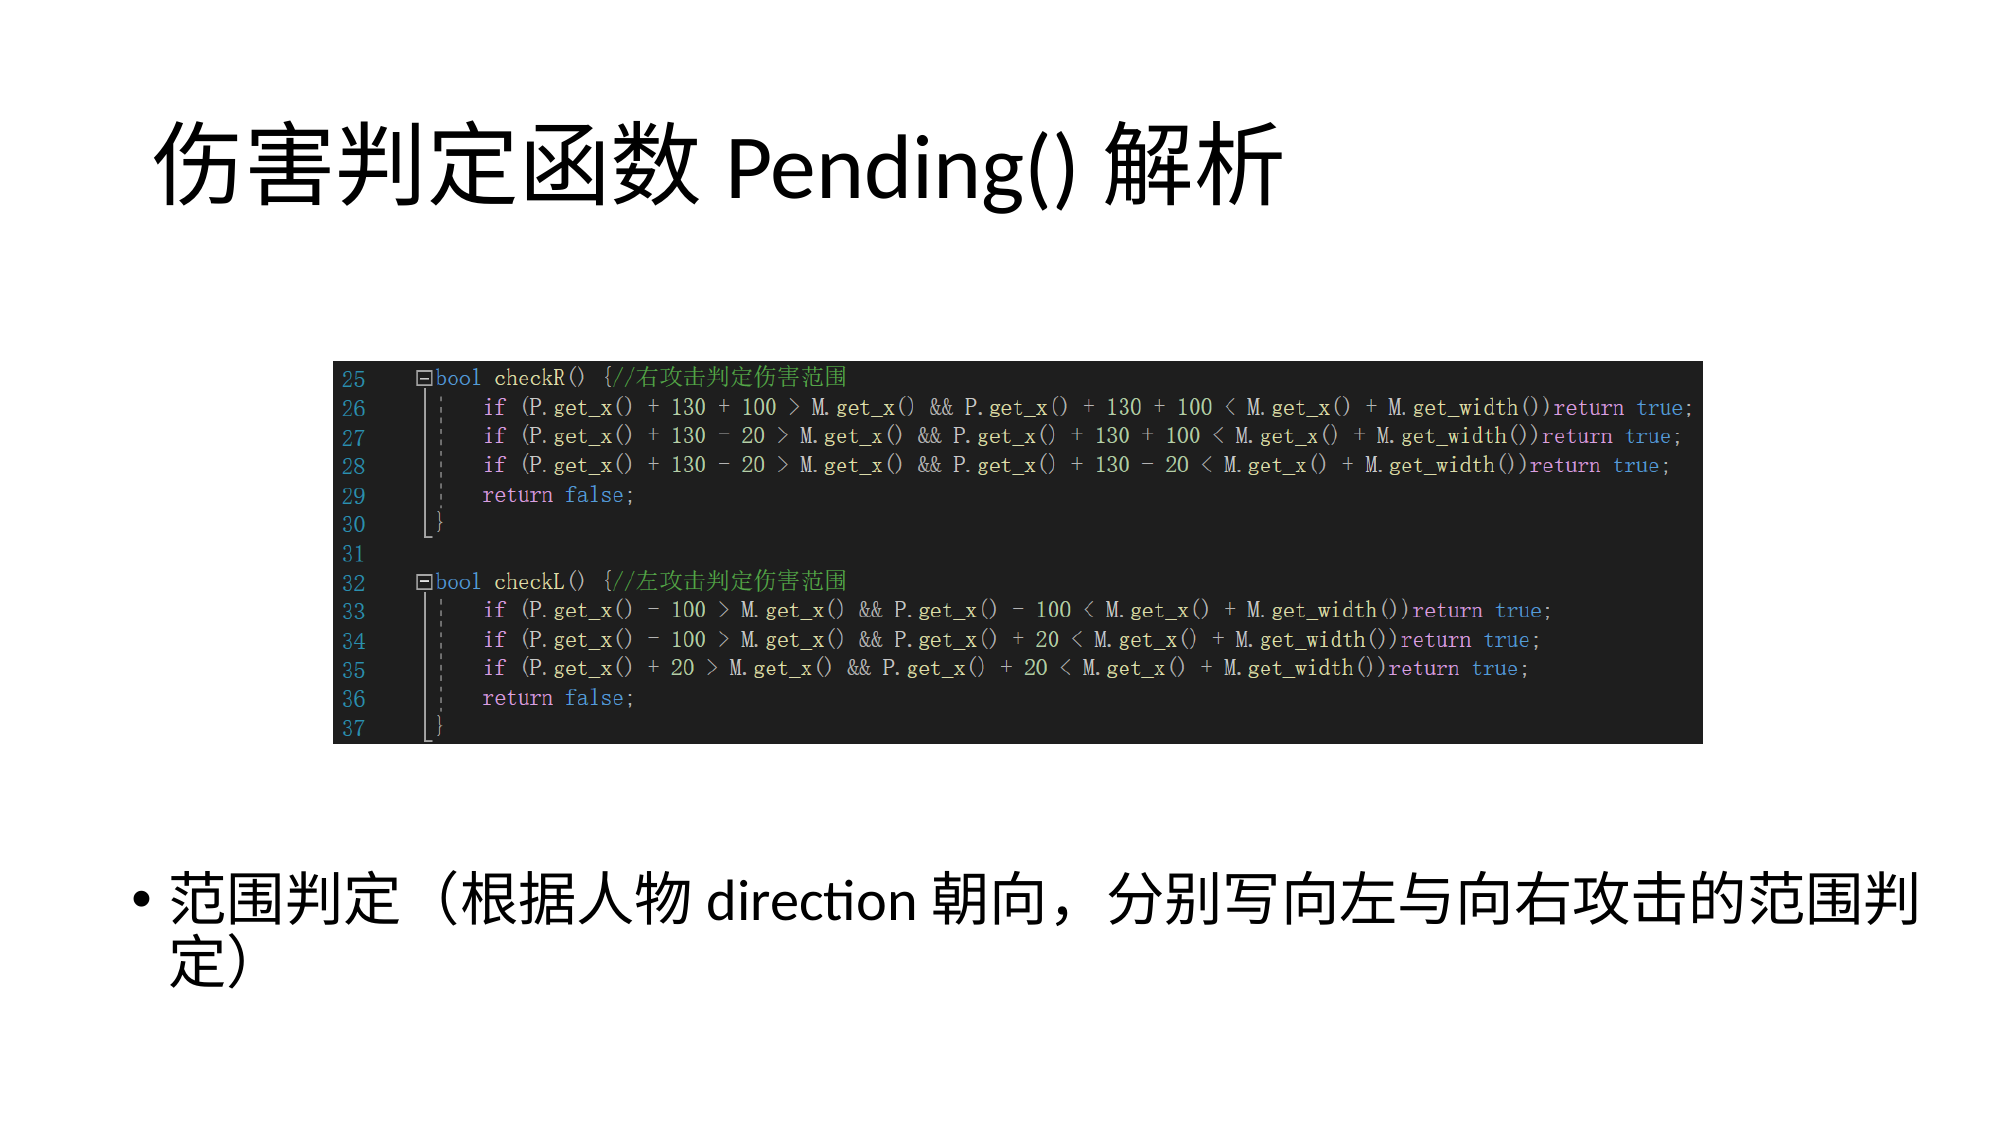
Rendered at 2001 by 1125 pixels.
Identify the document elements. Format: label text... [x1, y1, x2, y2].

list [332, 360, 1704, 744]
text_box 范围判定（根据人物direction朝向，分别写向左与向右攻击的范围判定） [116, 863, 1987, 1125]
title 伤害判定函数Pending()解析 [137, 59, 1863, 278]
